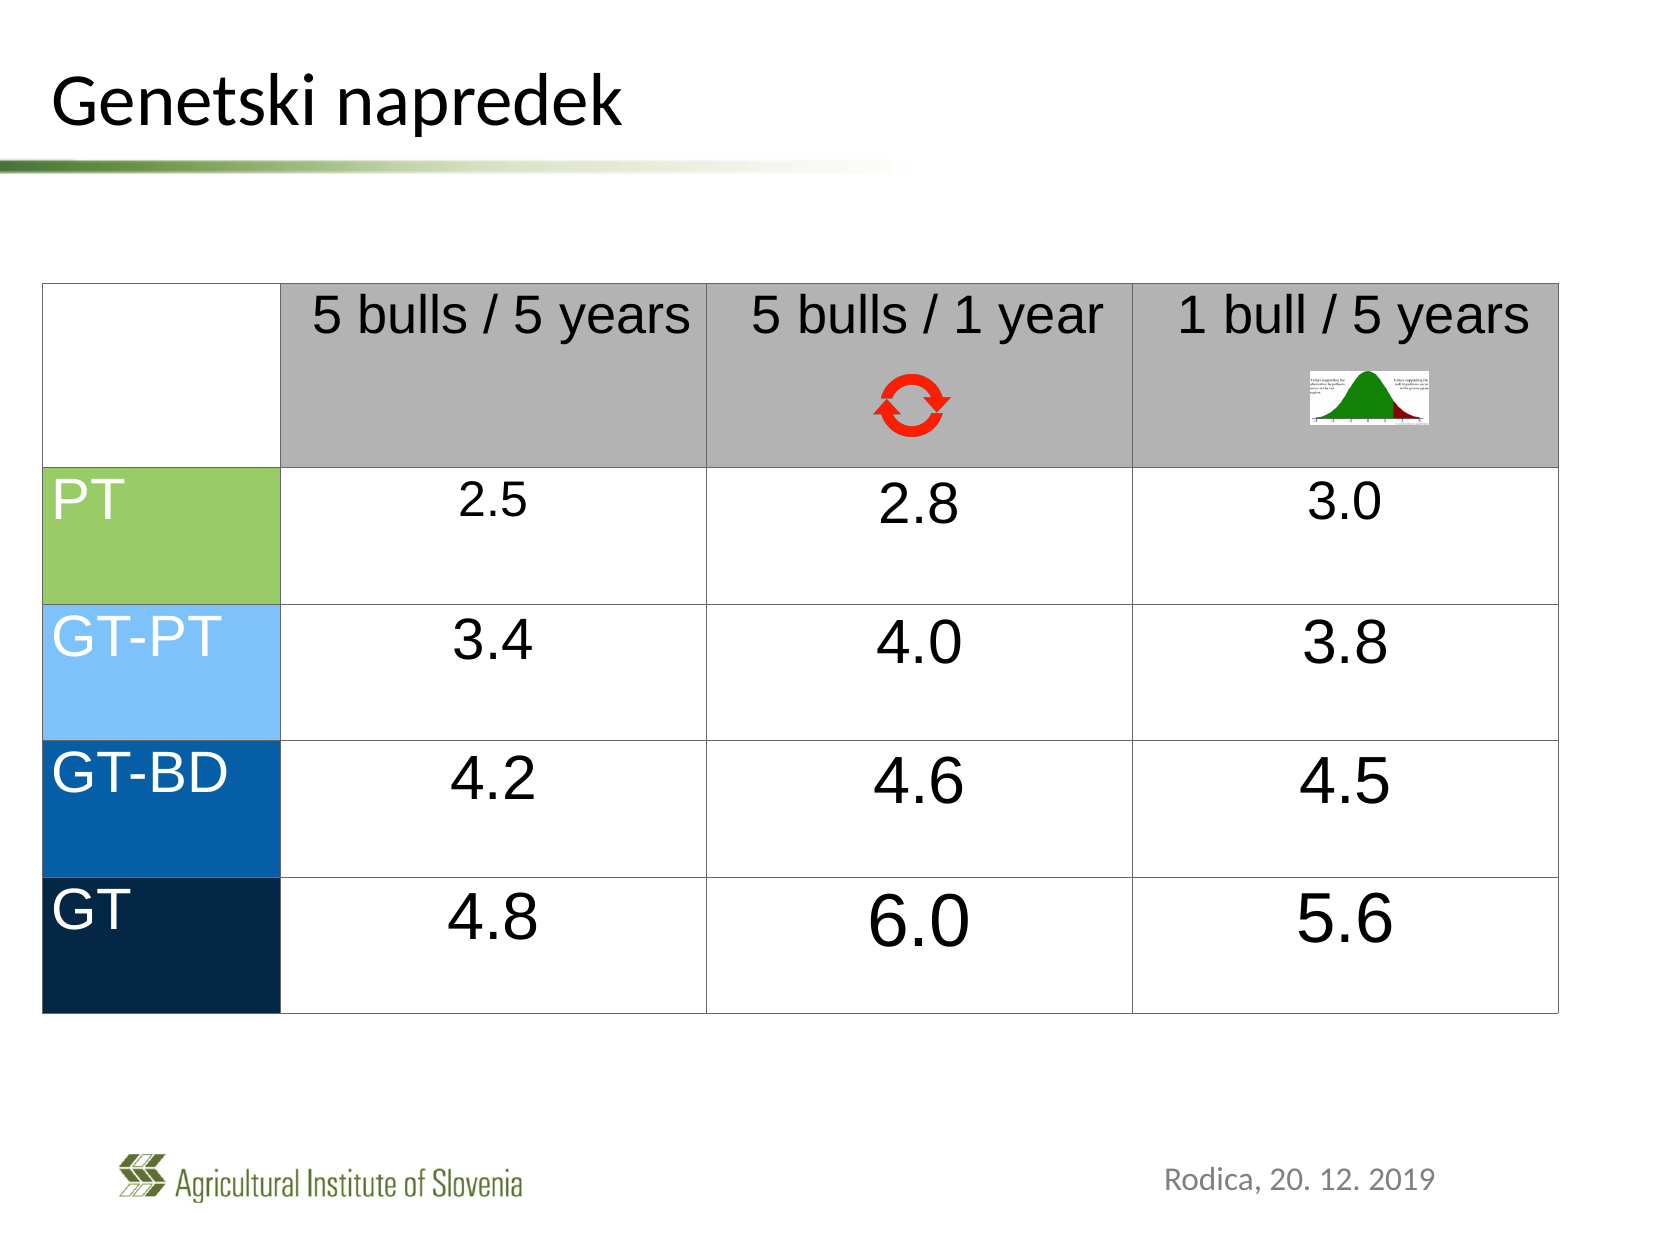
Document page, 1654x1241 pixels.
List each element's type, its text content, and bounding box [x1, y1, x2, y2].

table_header 5 bulls / 1 year [707, 284, 1132, 467]
table_cell 4.5 [1133, 741, 1558, 877]
table_cell 3.4 [281, 605, 706, 740]
table_cell 2.8 [707, 468, 1132, 604]
table_cell 4.6 [707, 741, 1132, 877]
table_cell 3.8 [1133, 605, 1558, 740]
table_cell GT-PT [43, 605, 280, 740]
table_header [43, 284, 280, 467]
table_cell 5.6 [1133, 878, 1558, 1013]
table_cell GT-BD [43, 741, 280, 877]
table_cell 6.0 [707, 878, 1132, 1013]
table_cell GT [43, 878, 280, 1013]
picture [1310, 371, 1430, 426]
table_header 5 bulls / 5 years [281, 284, 706, 467]
picture [873, 374, 951, 437]
table_cell 4.2 [281, 741, 706, 877]
table_cell 4.8 [281, 878, 706, 1013]
picture [0, 0, 1654, 1241]
table_cell PT [43, 468, 280, 604]
text_box Genetski napredek [51, 20, 1405, 176]
table_cell 2.5 [281, 468, 706, 604]
table_header 1 bull / 5 years [1133, 284, 1558, 467]
table_cell 4.0 [707, 605, 1132, 740]
table_cell 3.0 [1133, 468, 1558, 604]
